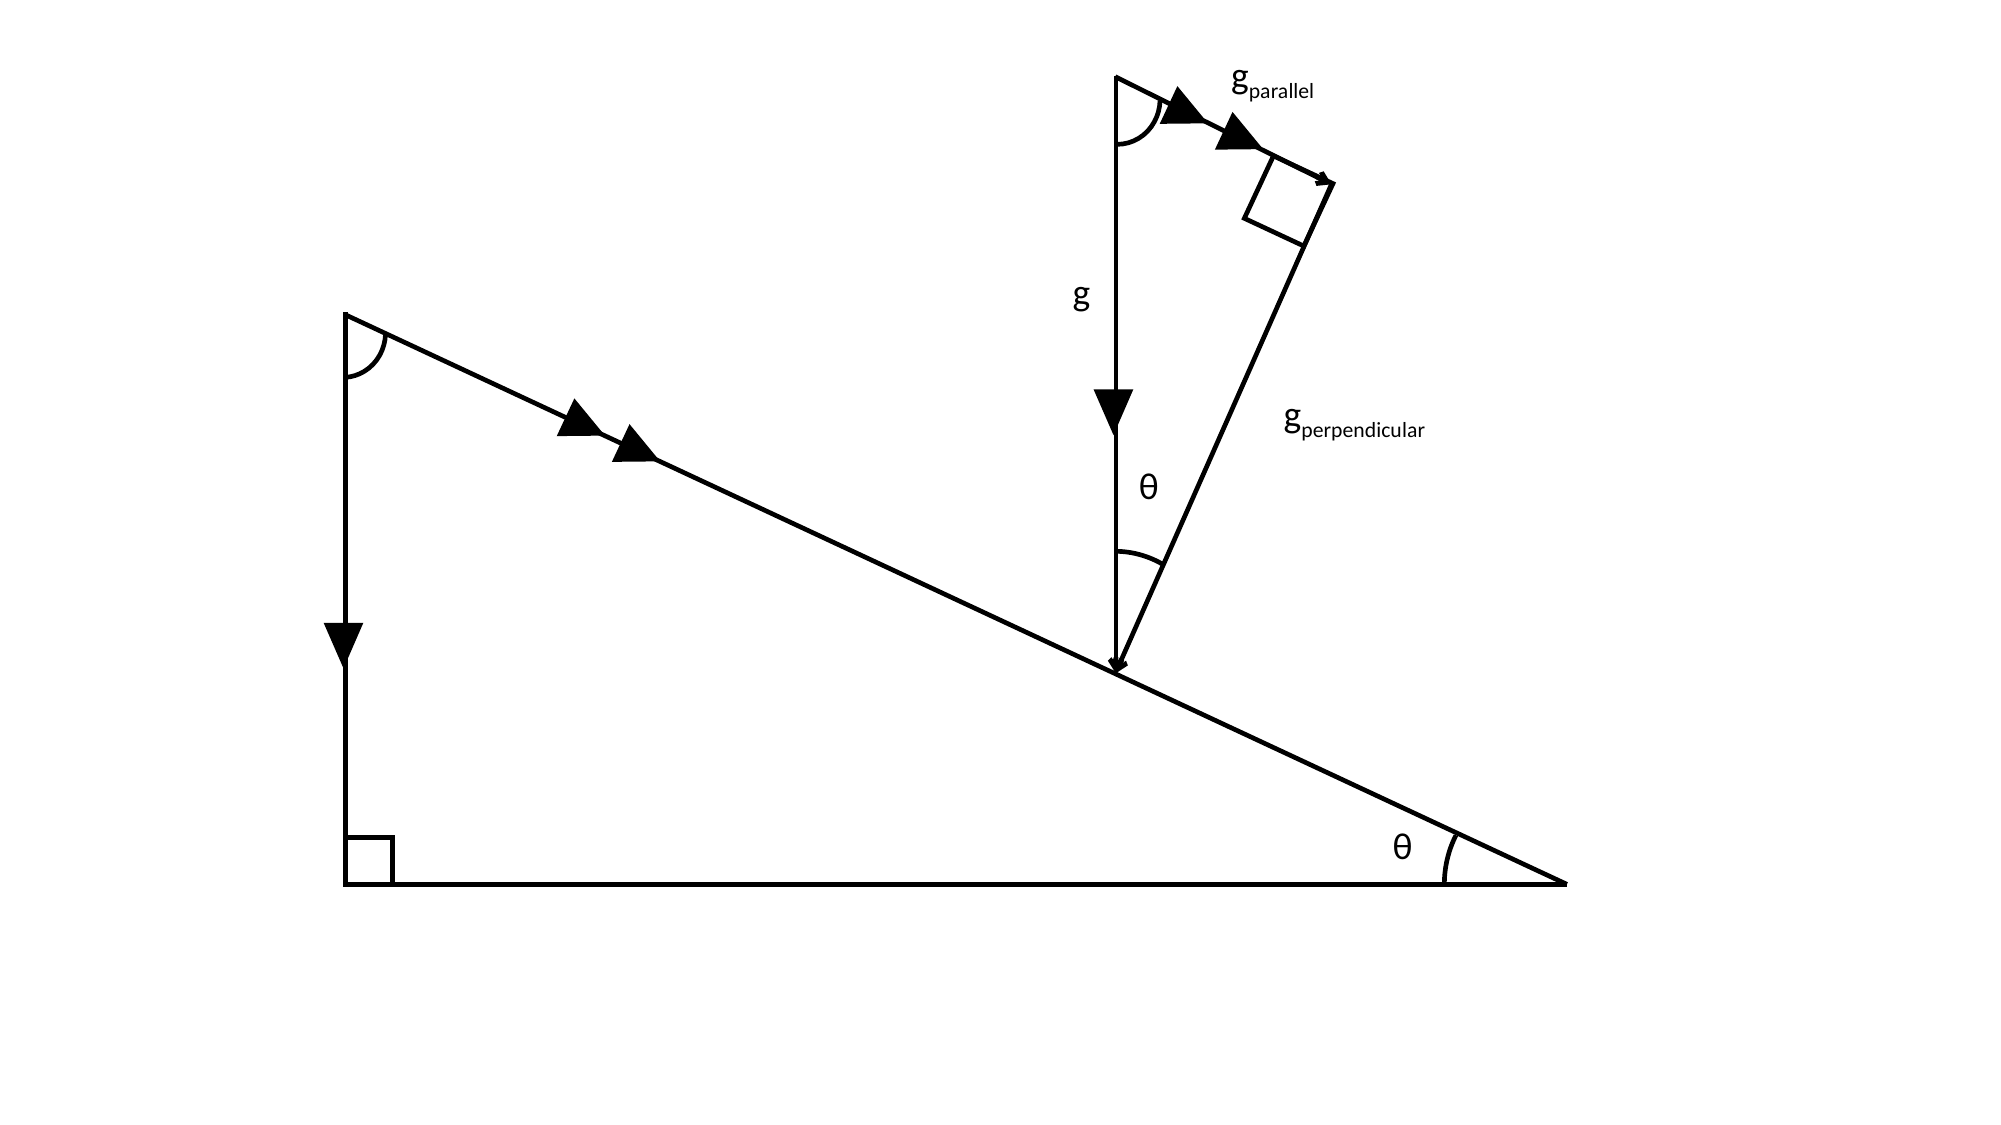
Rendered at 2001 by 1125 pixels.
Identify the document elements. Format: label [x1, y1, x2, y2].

text_box [282, 287, 1642, 988]
text_box [1016, 43, 1461, 759]
